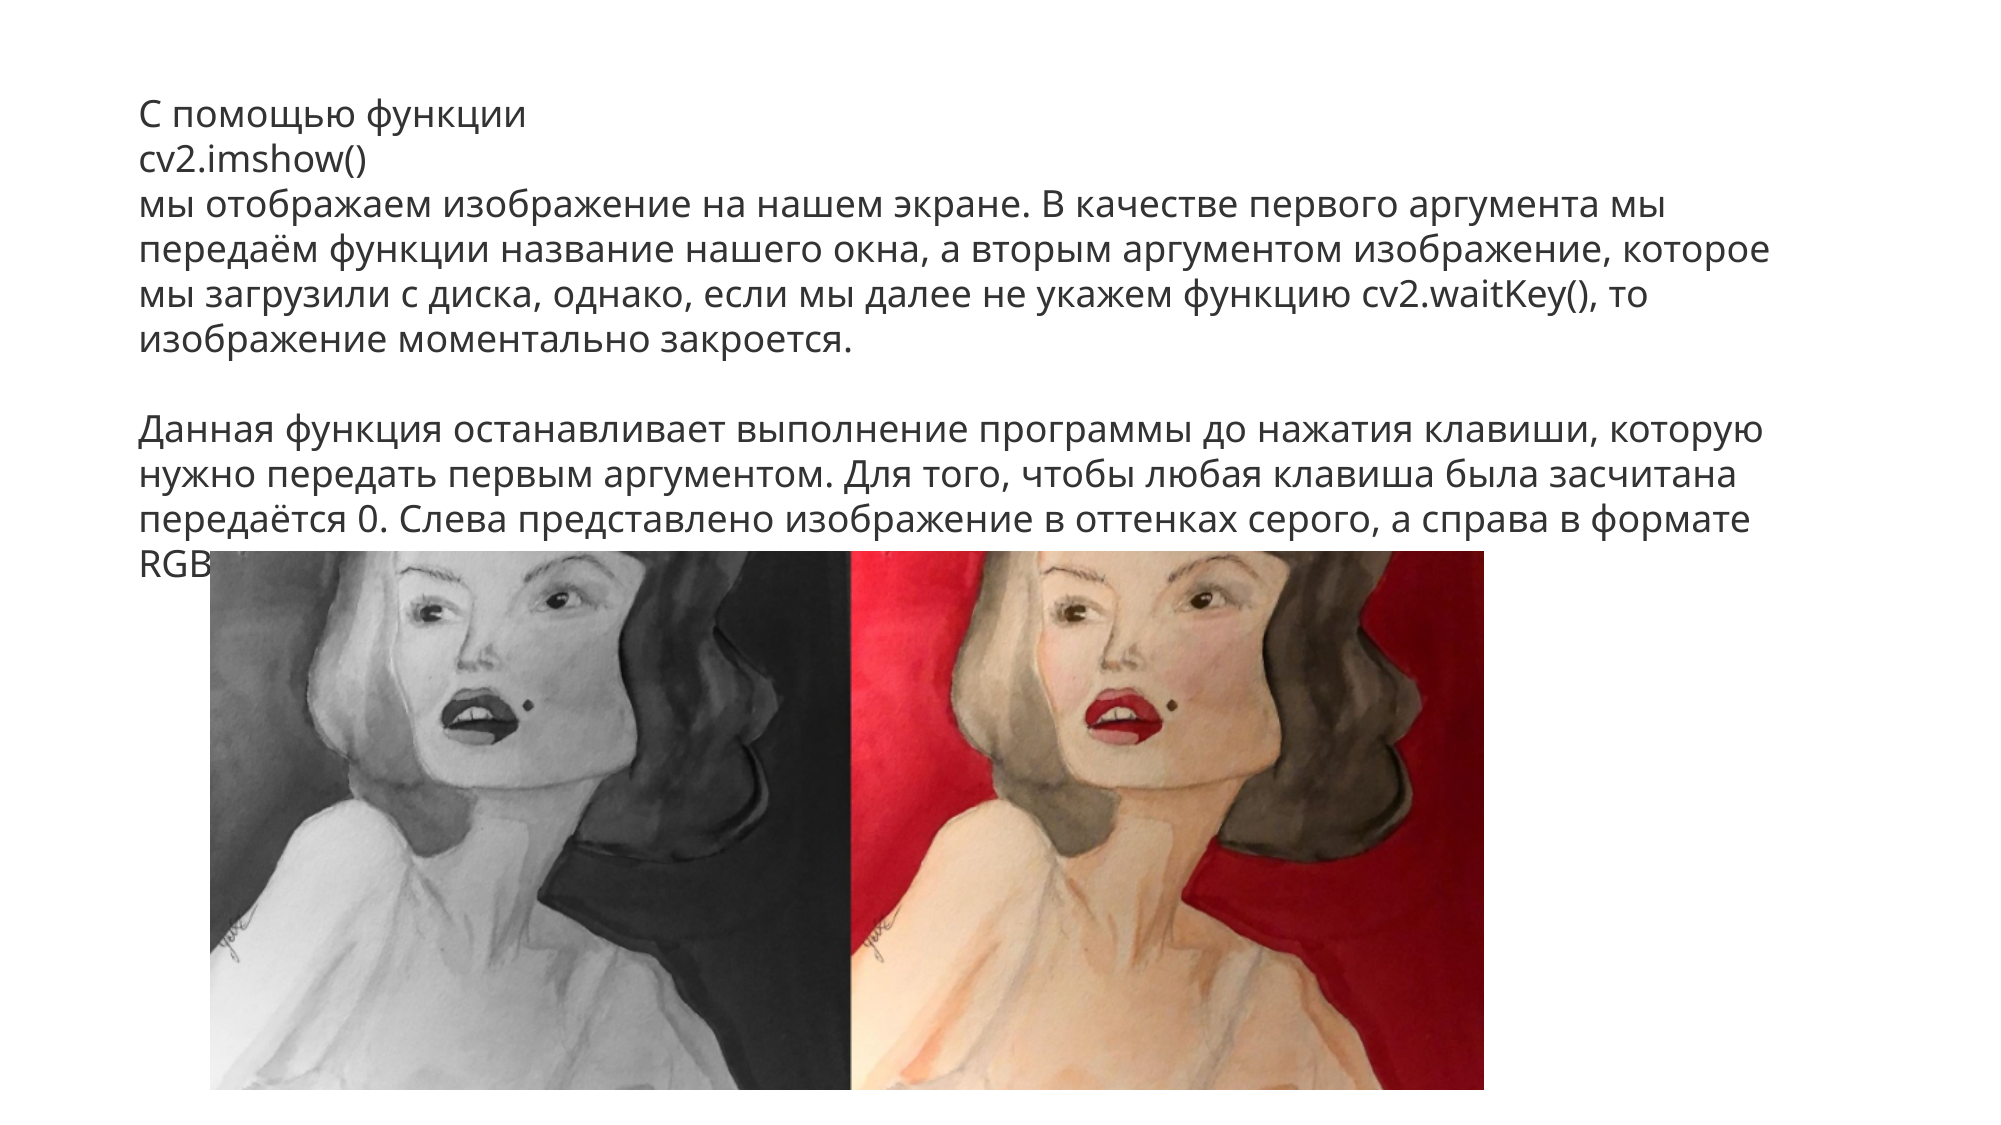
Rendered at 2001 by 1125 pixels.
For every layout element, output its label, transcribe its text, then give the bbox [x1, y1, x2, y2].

text_box С помощью функции cv2.imshow() мы отображаем изображение на нашем экране. В качестве первого аргумента мы передаём функции название нашего окна, а вторым аргументом изображение, которое мы загрузили с диска, однако, если мы далее не укажем функцию cv2.waitKey(), то изображение моментально закроется. Данная функция останавливает выполнение программы до нажатия клавиши, которую нужно передать первым аргументом. Для того, чтобы любая клавиша была засчитана передаётся 0. Слева представлено изображение в оттенках серого, а справа в формате RGB: [123, 83, 1849, 593]
picture [210, 551, 1484, 1090]
